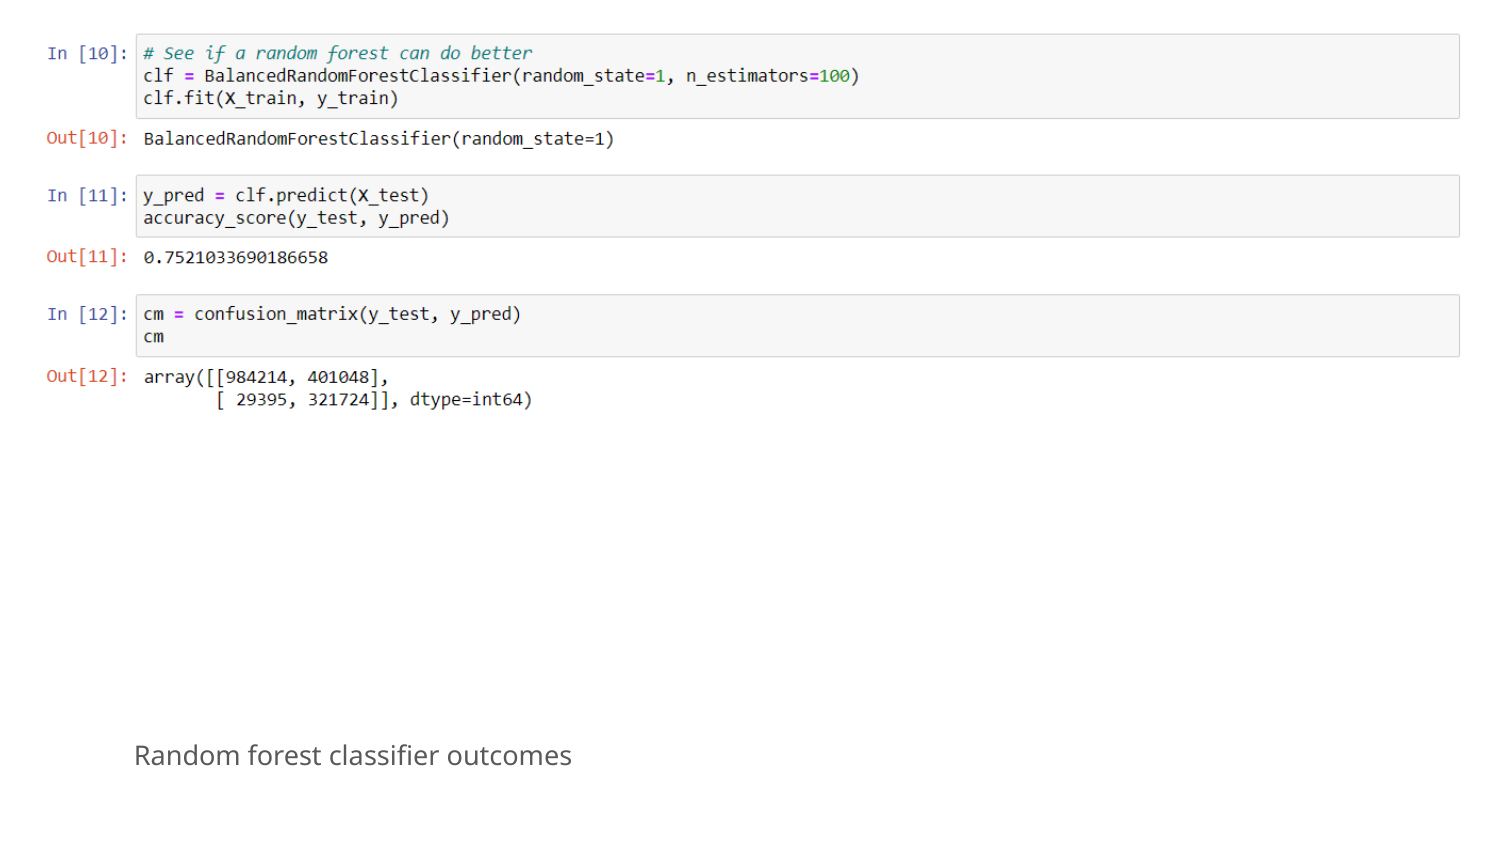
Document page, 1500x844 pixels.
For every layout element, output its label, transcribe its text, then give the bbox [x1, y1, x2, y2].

picture [24, 24, 1476, 431]
list Random forest classifier outcomes [118, 717, 1382, 793]
